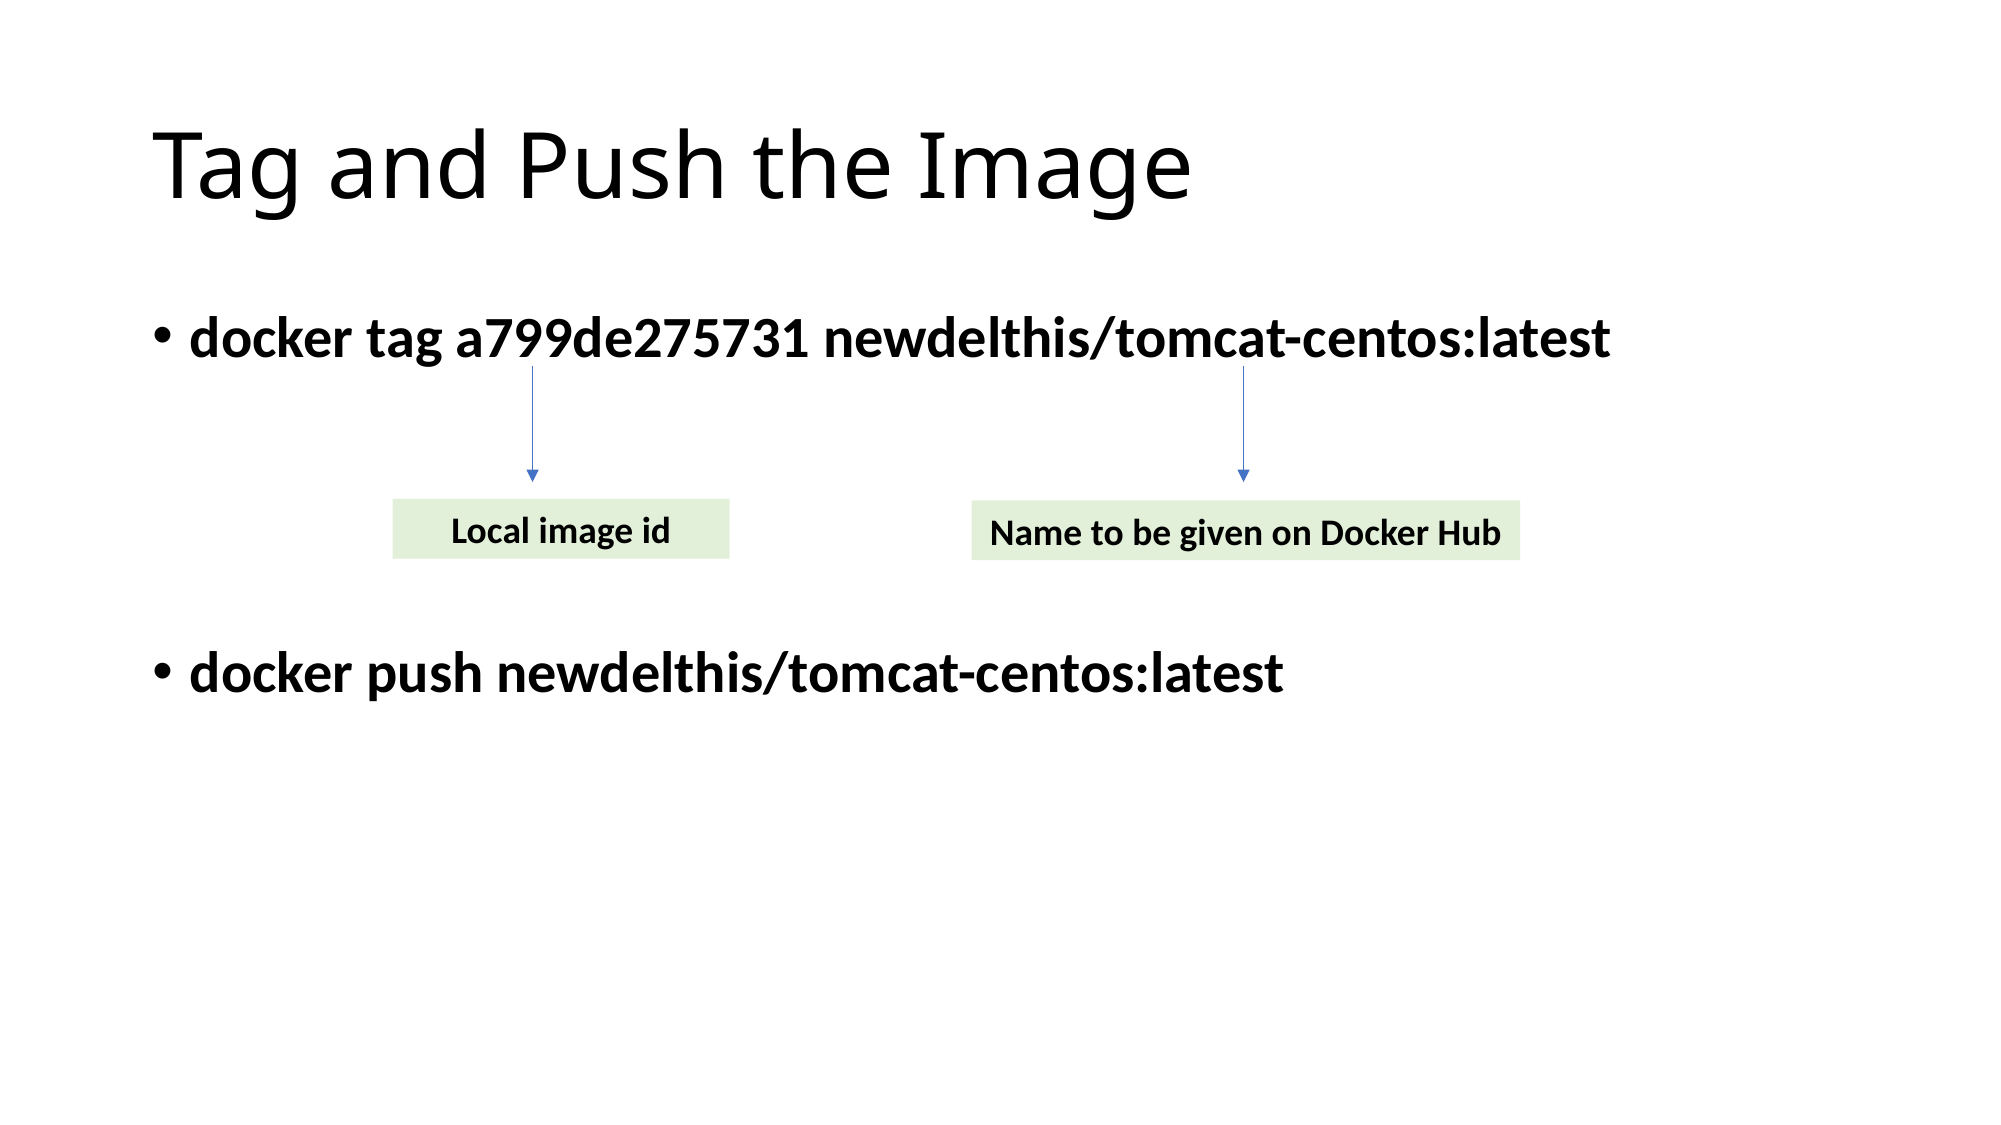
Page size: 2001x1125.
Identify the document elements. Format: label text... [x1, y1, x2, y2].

title Tag and Push the Image [137, 59, 1863, 278]
text_box Name to be given on Docker Hub [971, 500, 1521, 561]
text_box Local image id [392, 498, 730, 559]
list docker tag a799de275731 newdelthis/tomcat-centos:latest docker push newdelthis/tomcat-centos:latest [137, 299, 1863, 1014]
